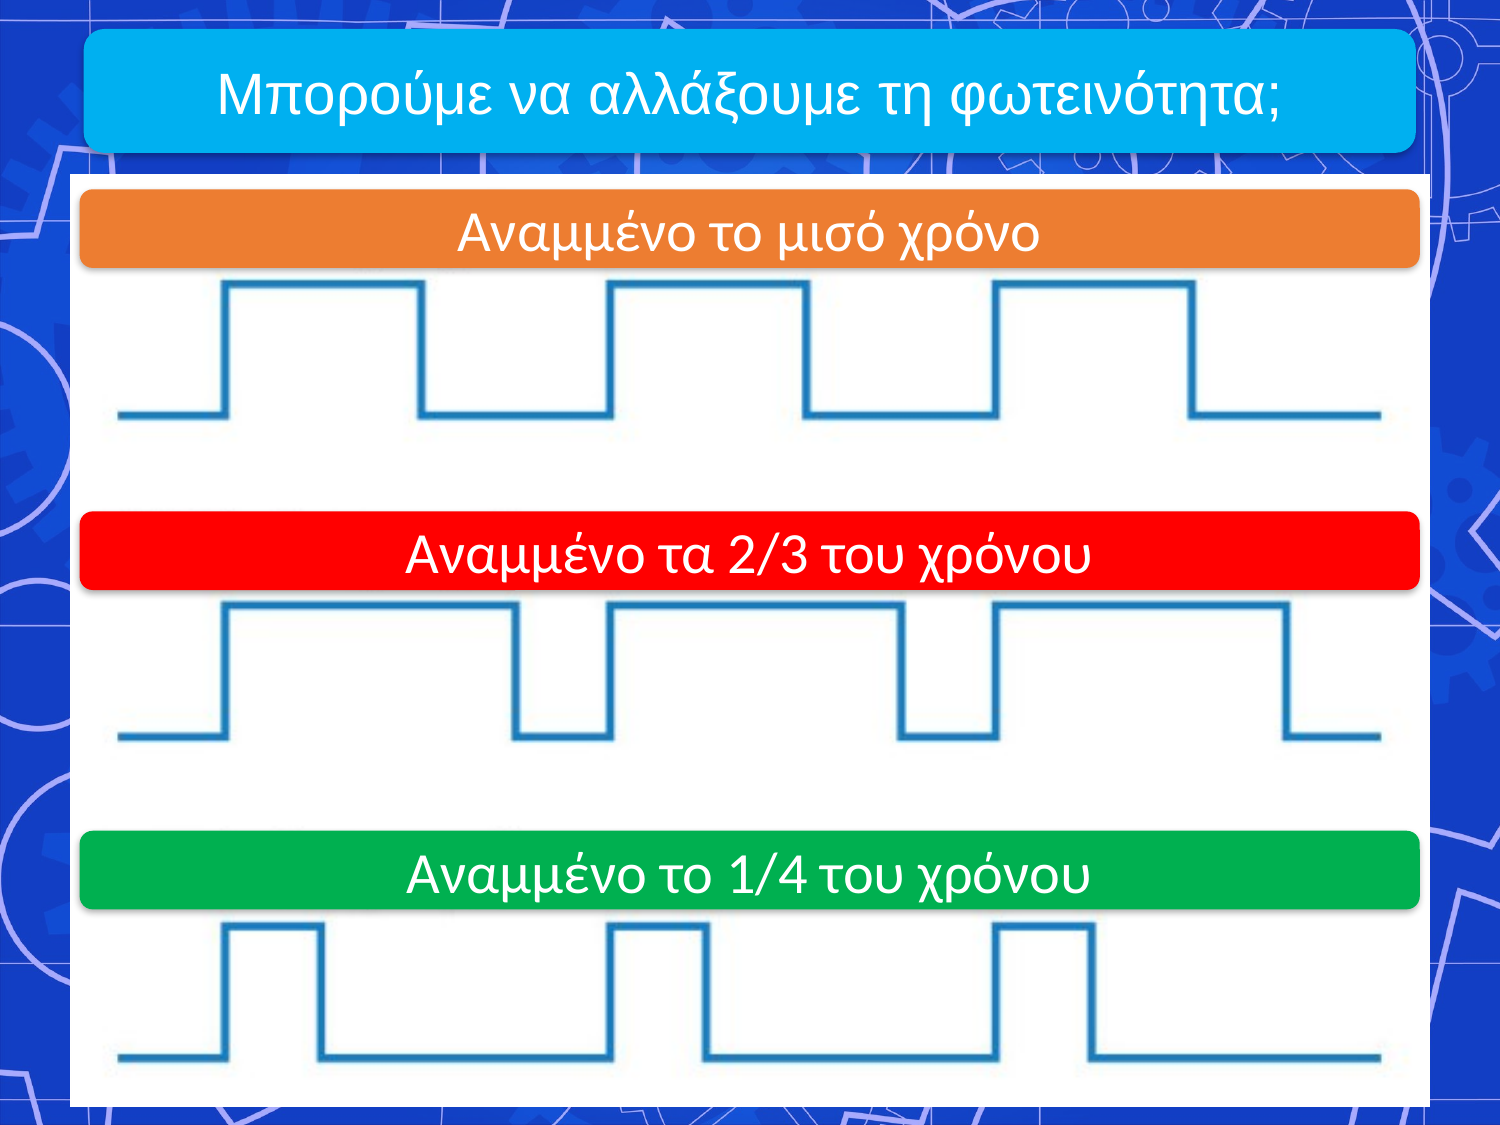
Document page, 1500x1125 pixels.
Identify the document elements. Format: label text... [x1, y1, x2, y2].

text_box Μπορούμε να αλλάξουμε τη φωτεινότητα; [82, 27, 1417, 154]
picture [0, 0, 1500, 1125]
